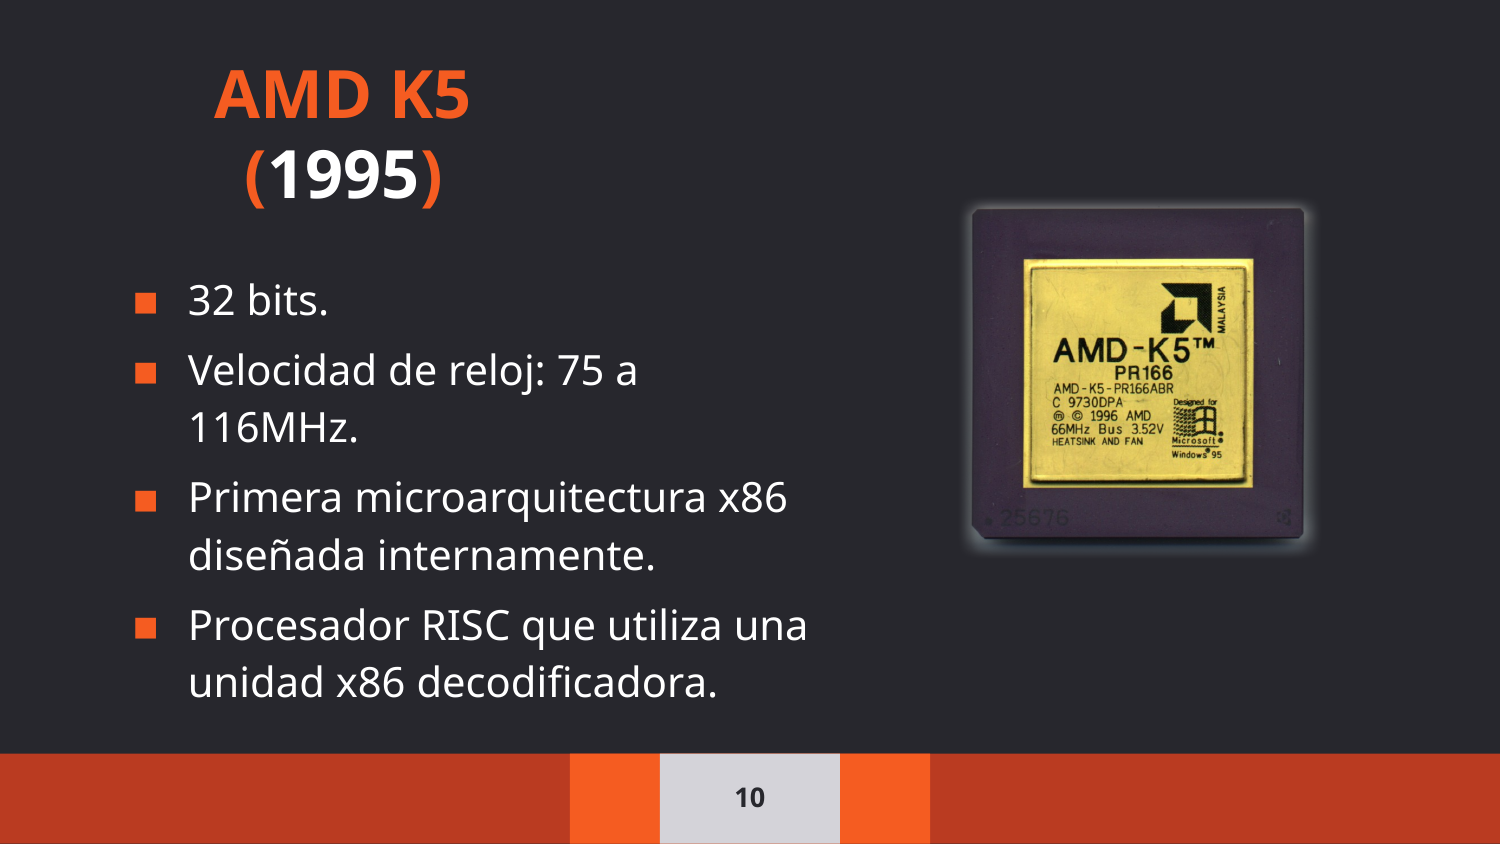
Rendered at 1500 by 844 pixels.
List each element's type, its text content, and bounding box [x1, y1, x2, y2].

picture [956, 194, 1324, 561]
slide_number 10 [660, 753, 840, 844]
subtitle 32 bits. Velocidad de reloj: 75 a 116MHz. Primera microarquitectura x86 diseñada internamente. Procesador RISC que utiliza una unidad x86 decodificadora. [116, 251, 835, 712]
title AMD K5 (1995) [116, 49, 571, 228]
